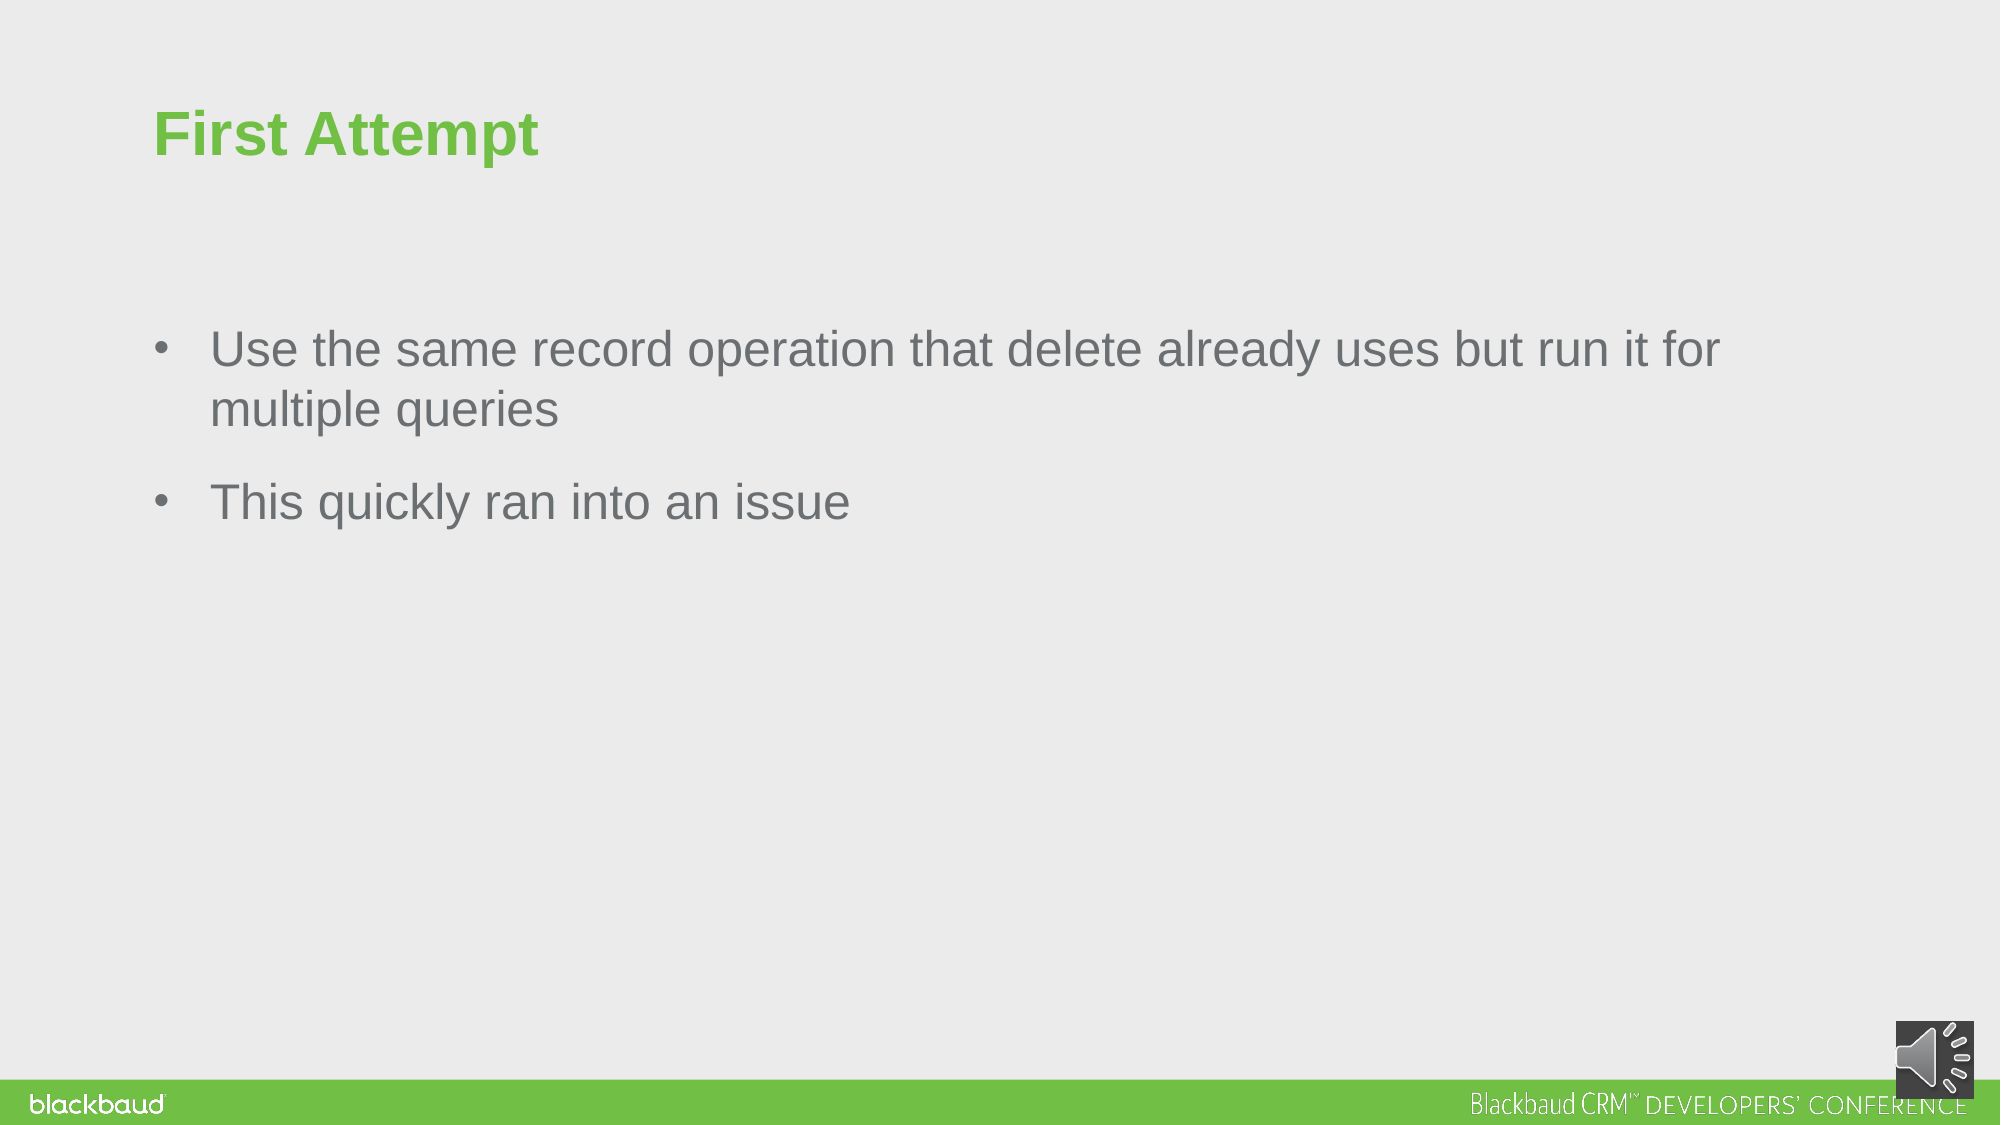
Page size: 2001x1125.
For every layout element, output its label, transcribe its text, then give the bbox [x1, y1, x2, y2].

picture [25, 1088, 169, 1119]
list First Attempt [138, 85, 1863, 262]
picture [1468, 1019, 1976, 1118]
list Use the same record operation that delete already uses but run it for multiple queries This quickly ran into an issue [138, 309, 1863, 713]
